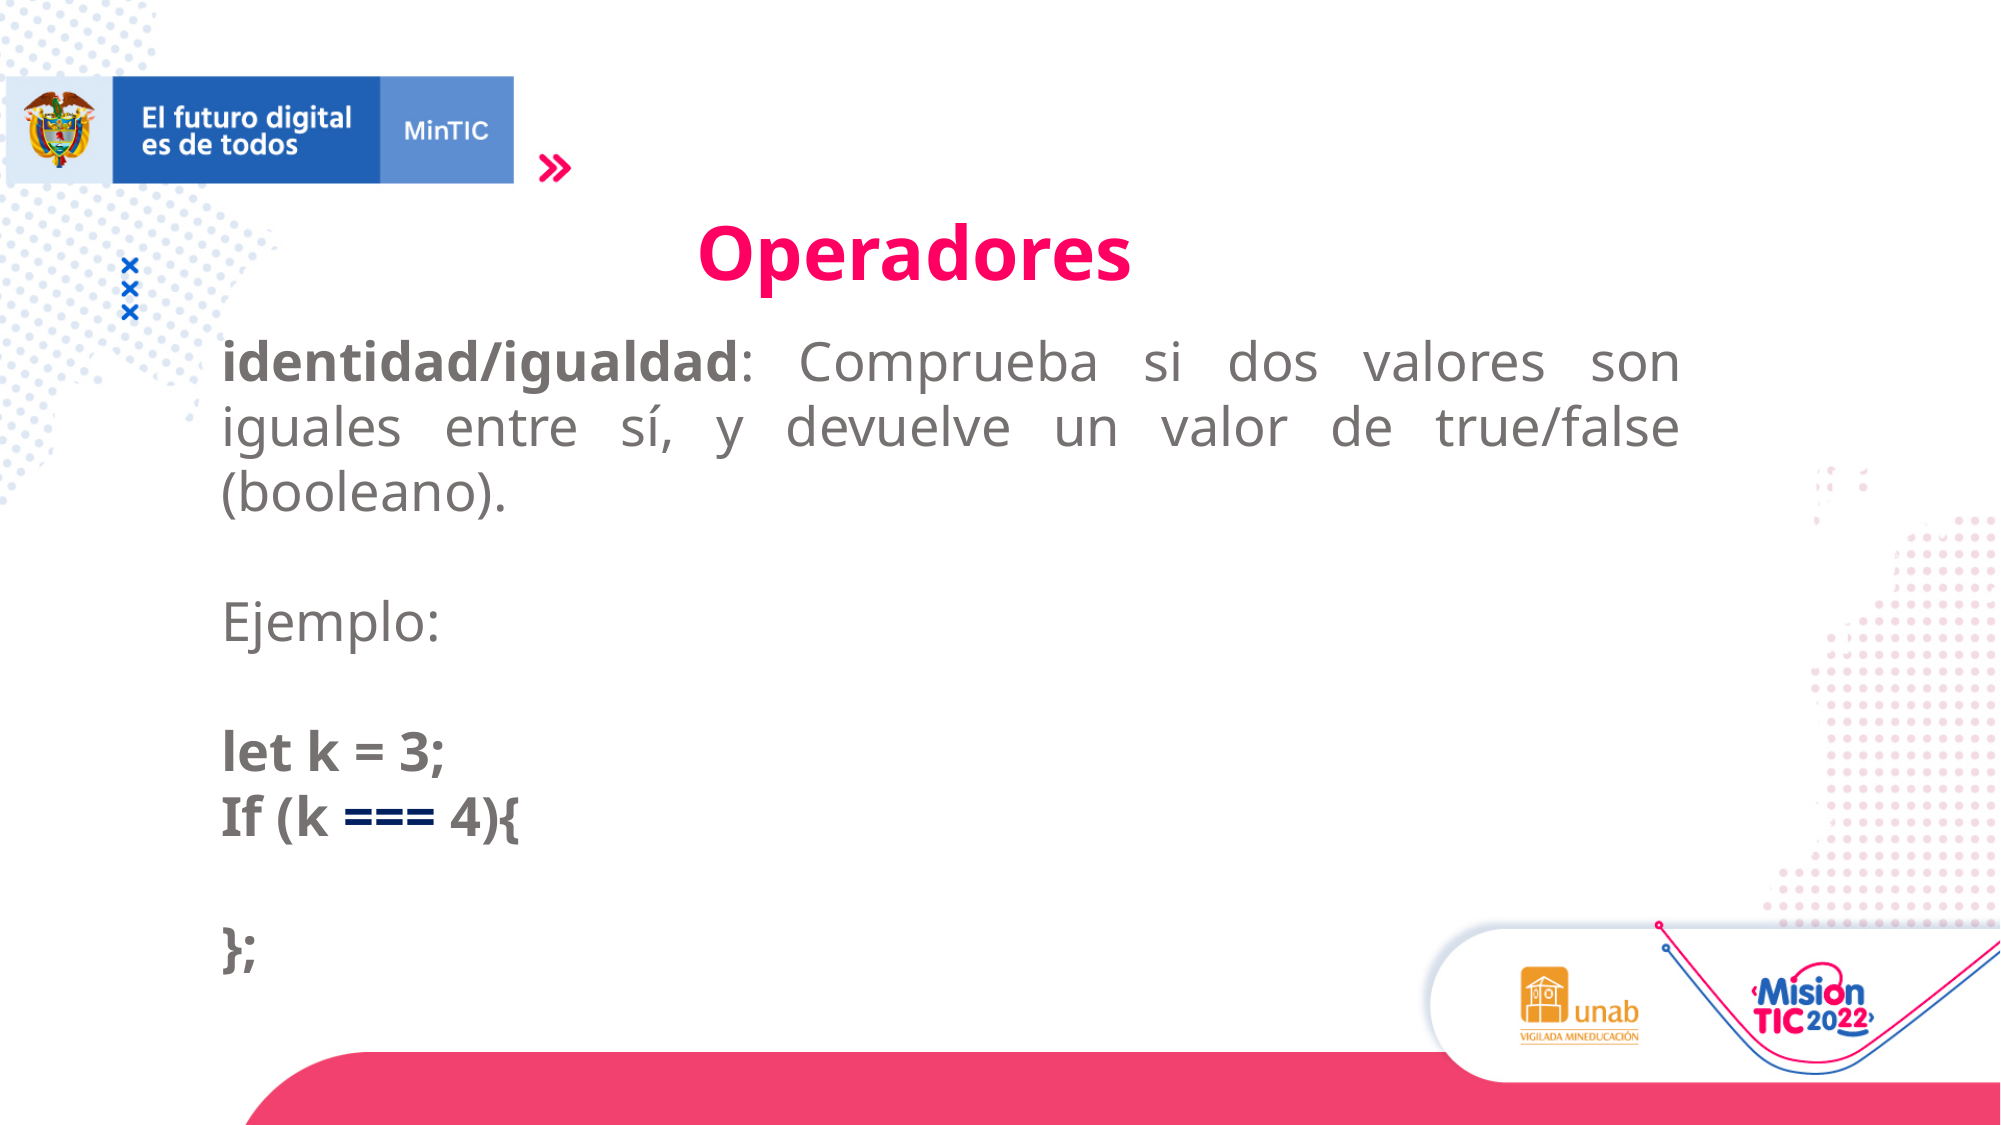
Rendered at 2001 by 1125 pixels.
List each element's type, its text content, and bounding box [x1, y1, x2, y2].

text_box identidad/igualdad: Comprueba si dos valores son iguales entre sí, y devuelve un valor de true/false (booleano). Ejemplo: let k = 3; If (k === 4){ }; [206, 320, 1699, 985]
text_box Operadores [206, 198, 1624, 304]
picture [0, 0, 2001, 1125]
